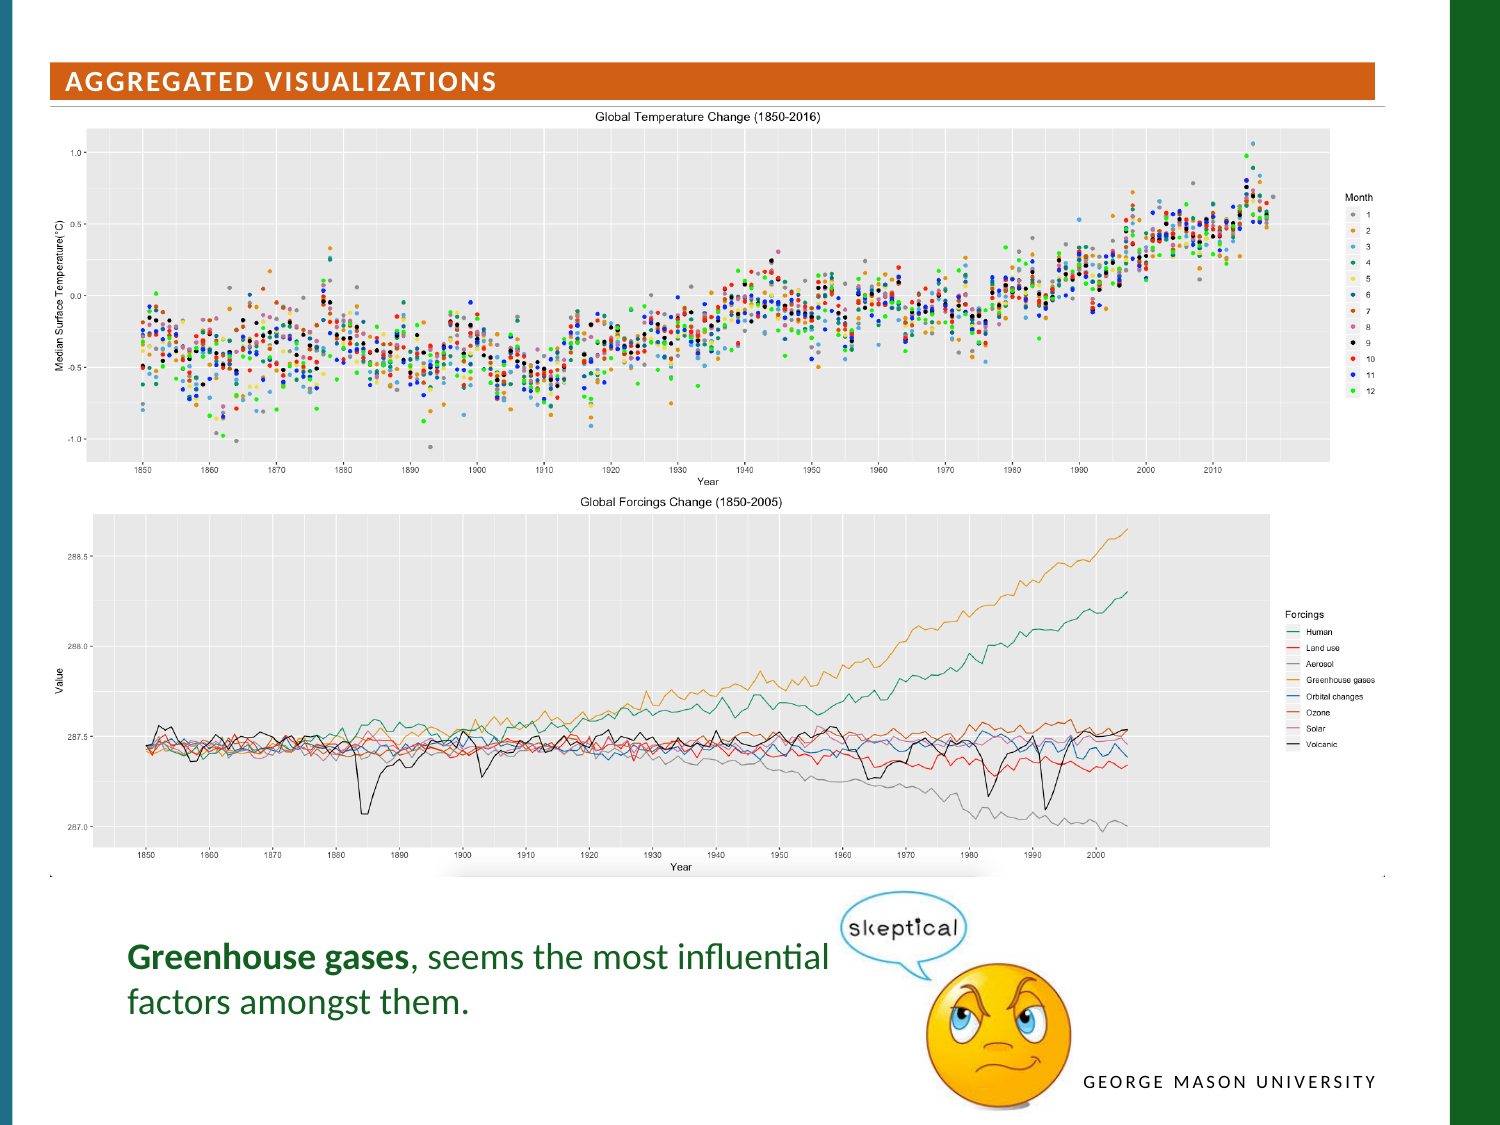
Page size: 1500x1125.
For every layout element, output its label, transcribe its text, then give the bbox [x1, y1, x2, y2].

text_box Greenhouse gases, seems the most influential factors amongst them. [112, 924, 830, 1030]
picture [837, 889, 1074, 1113]
picture [49, 105, 1385, 877]
list Aggregated visualizations [50, 62, 1375, 100]
